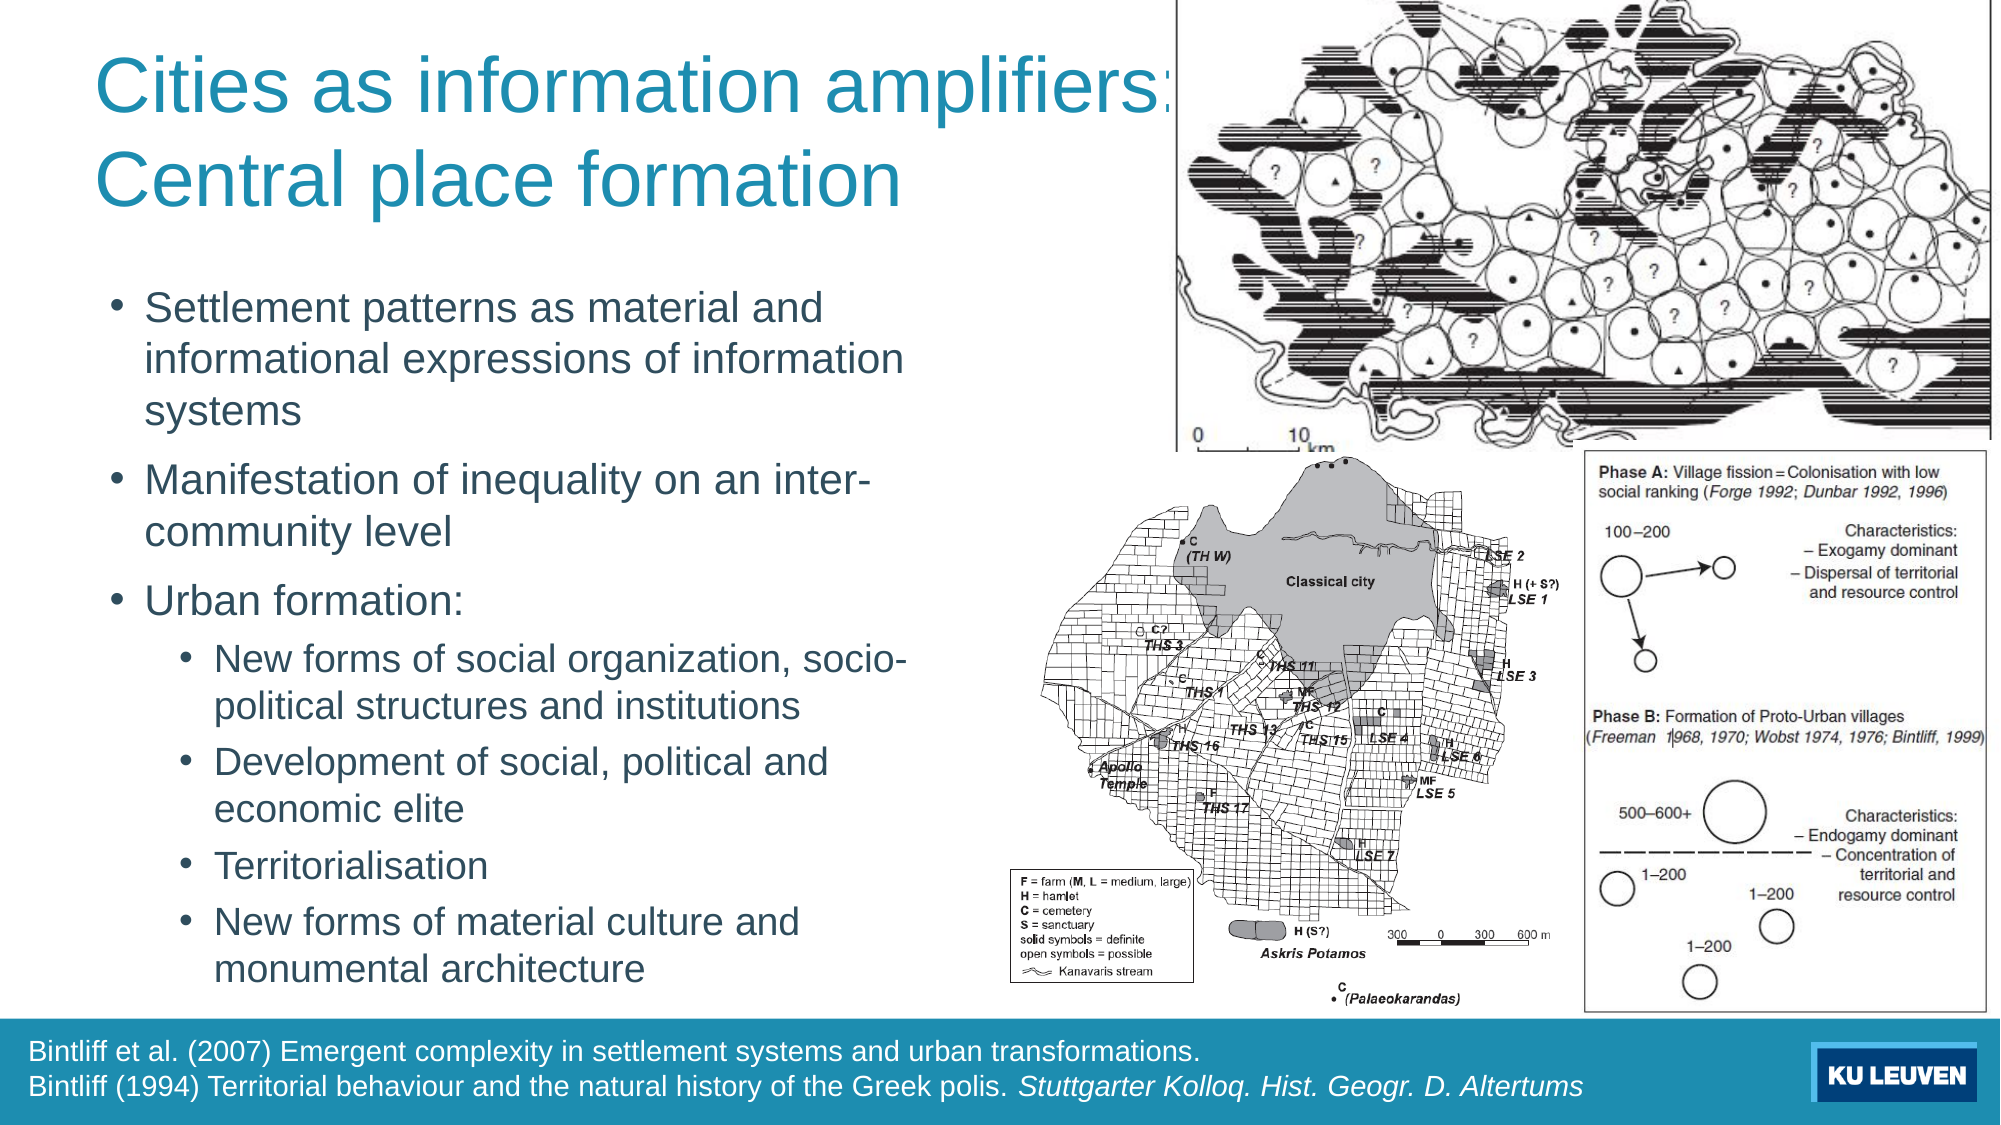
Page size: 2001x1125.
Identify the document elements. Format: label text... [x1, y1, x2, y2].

text_box Bintliff et al. (2007) Emergent complexity in settlement systems and urban transformations. Bintliff (1994) Territorial behaviour and the natural history of the Greek polis. Stuttgarter Kolloq. Hist. Geogr. D. Altertums [13, 1024, 1825, 1110]
list Settlement patterns as material and informational expressions of information systems Manifestation of inequality on an inter-community level Urban formation: New forms of social organization, socio-political structures and institutions Development of social, political and economic elite Territorialisation New forms of material culture and monumental architecture [94, 271, 981, 1004]
picture [1825, 1042, 1977, 1102]
title Cities as information amplifiers: Central place formation [94, 33, 1168, 223]
picture [1000, 0, 2000, 1018]
